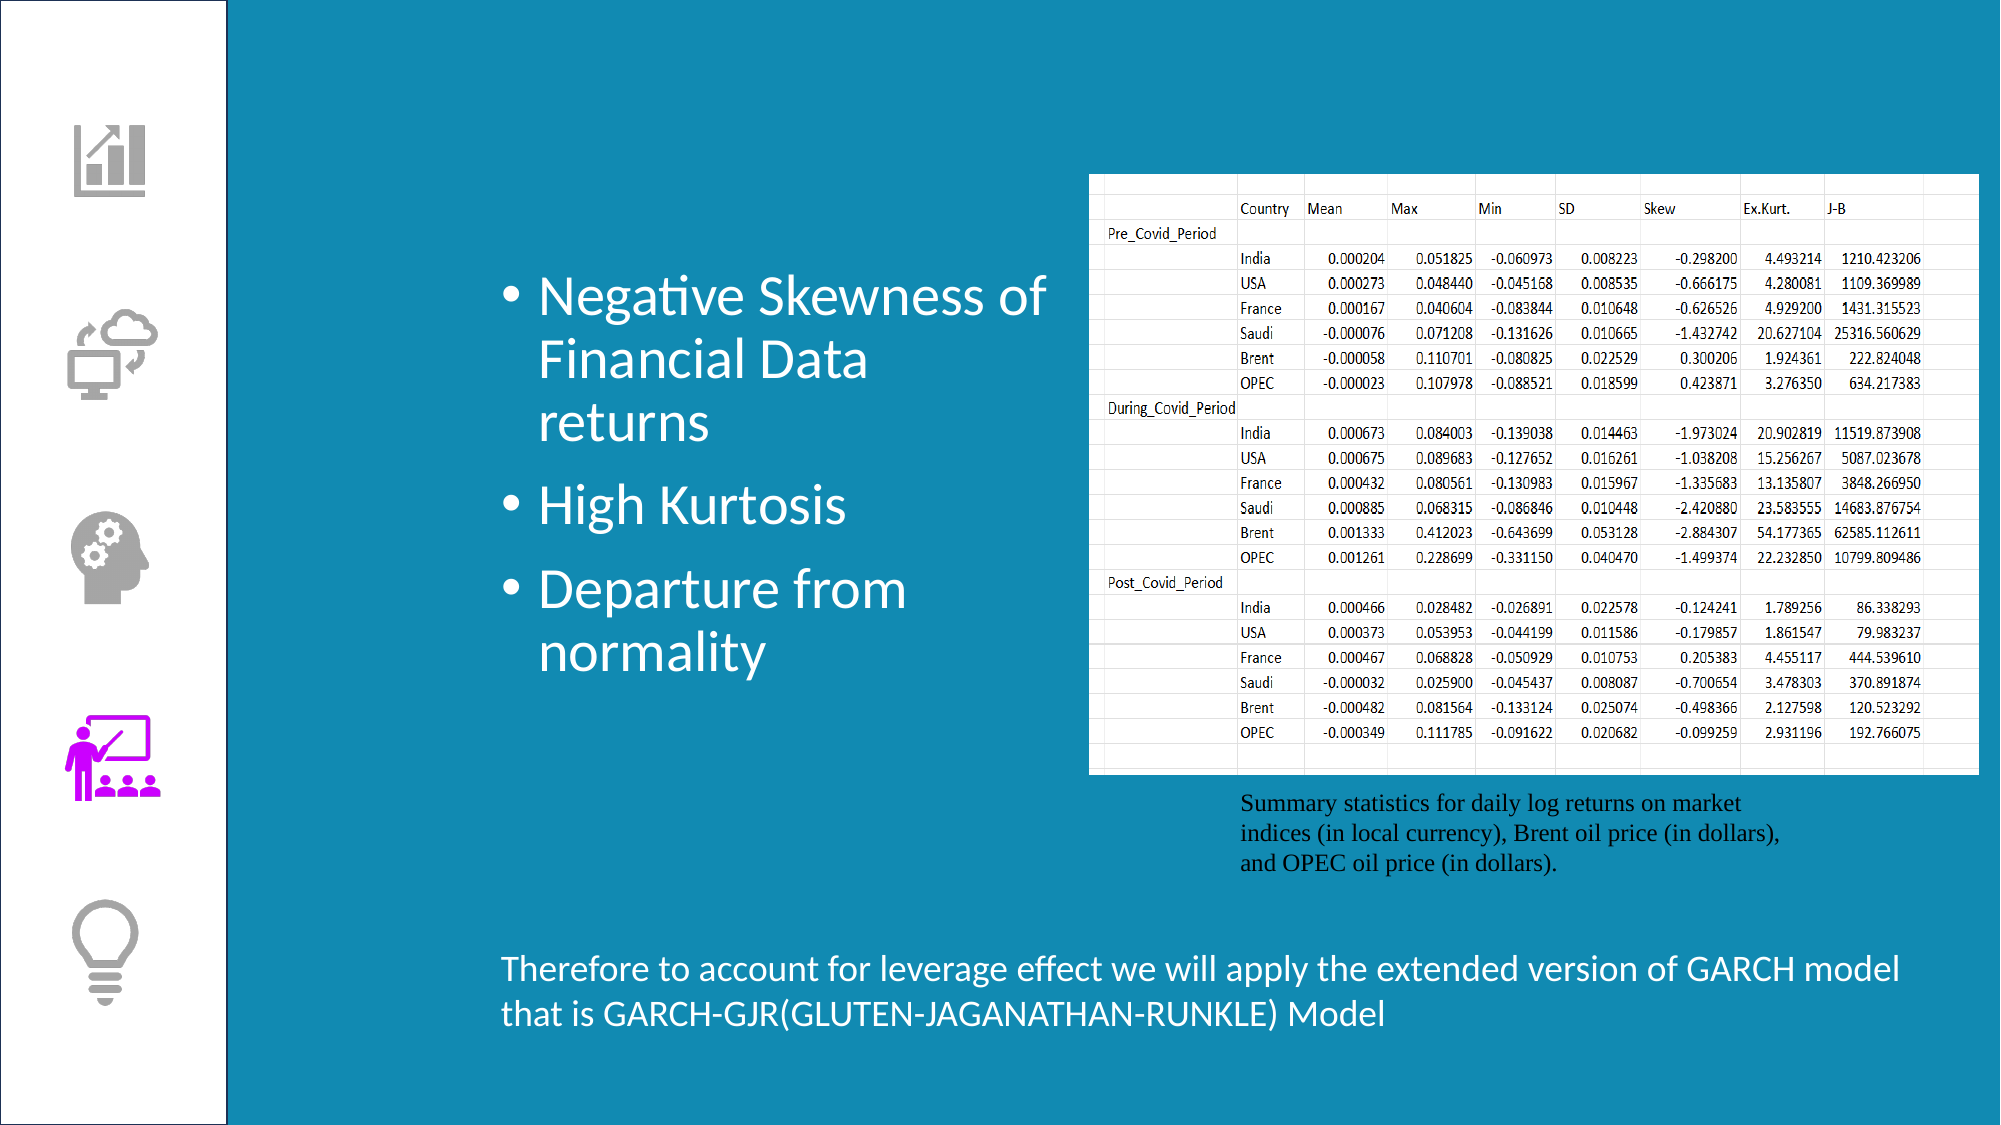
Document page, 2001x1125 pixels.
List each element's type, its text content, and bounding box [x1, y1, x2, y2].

text_box Negative Skewness of Financial Data returns High Kurtosis Departure from normality [486, 243, 1065, 706]
text_box [0, 0, 228, 1125]
picture [1089, 174, 1979, 775]
picture [60, 302, 165, 407]
picture [44, 892, 166, 1014]
text_box Summary statistics for daily log returns on market indices (in local currency), Brent oil price (in dollars), and OPEC oil price (in dollars). [1225, 779, 1814, 884]
text_box Therefore to account for leverage effect we will apply the extended version of GARCH model that is GARCH-GJR(GLUTEN-JAGANATHAN-RUNKLE) Model [486, 936, 1959, 1041]
picture [59, 704, 167, 811]
picture [55, 505, 165, 615]
picture [60, 112, 158, 210]
